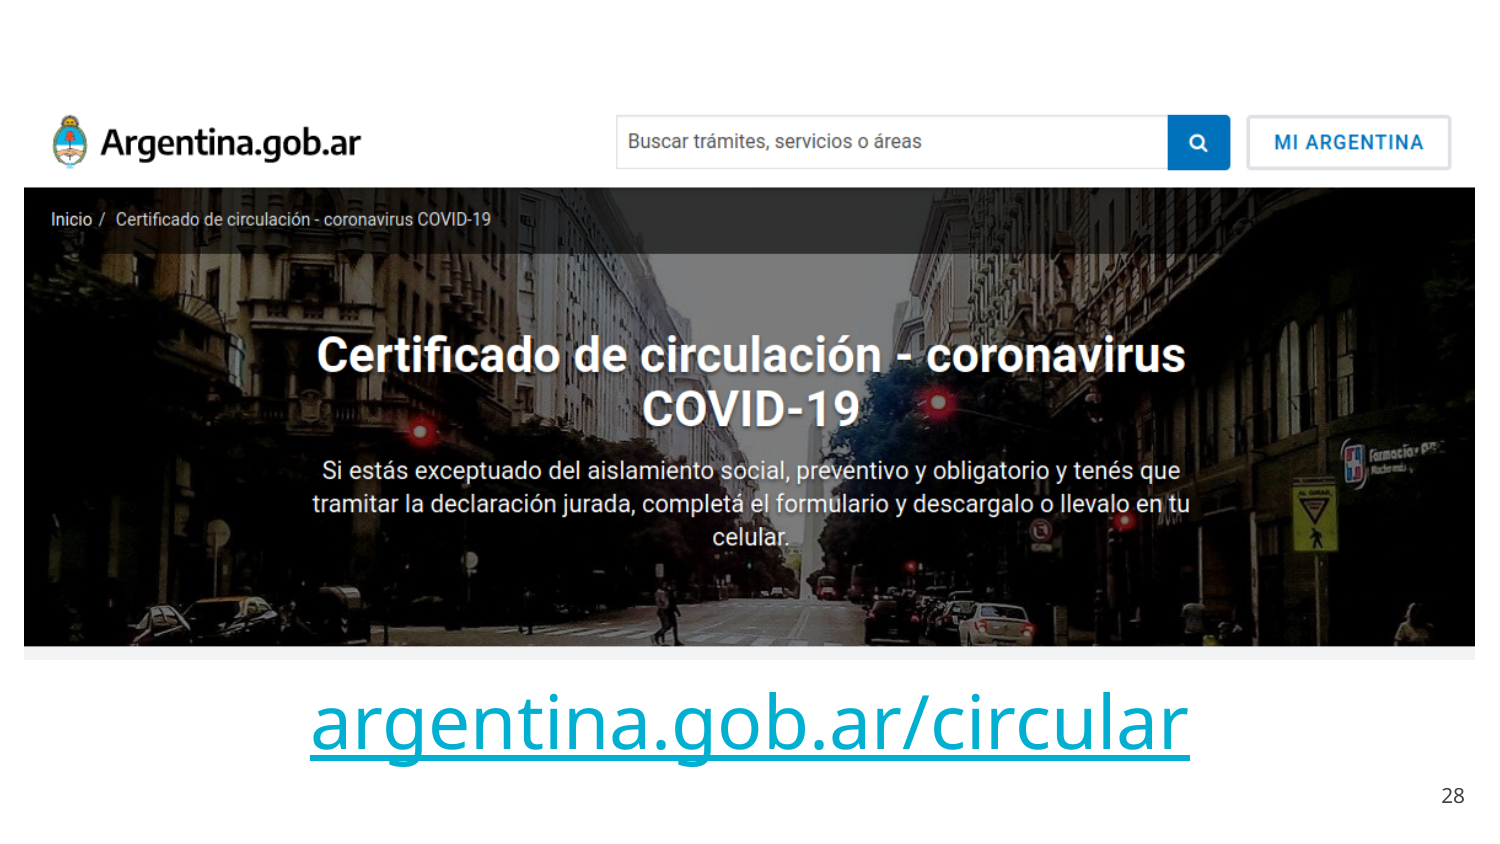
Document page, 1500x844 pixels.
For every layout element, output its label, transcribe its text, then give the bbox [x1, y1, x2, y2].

picture [24, 99, 1476, 661]
slide_number ‹#› [1389, 764, 1480, 830]
text_box argentina.gob.ar/circular [169, 669, 1331, 792]
